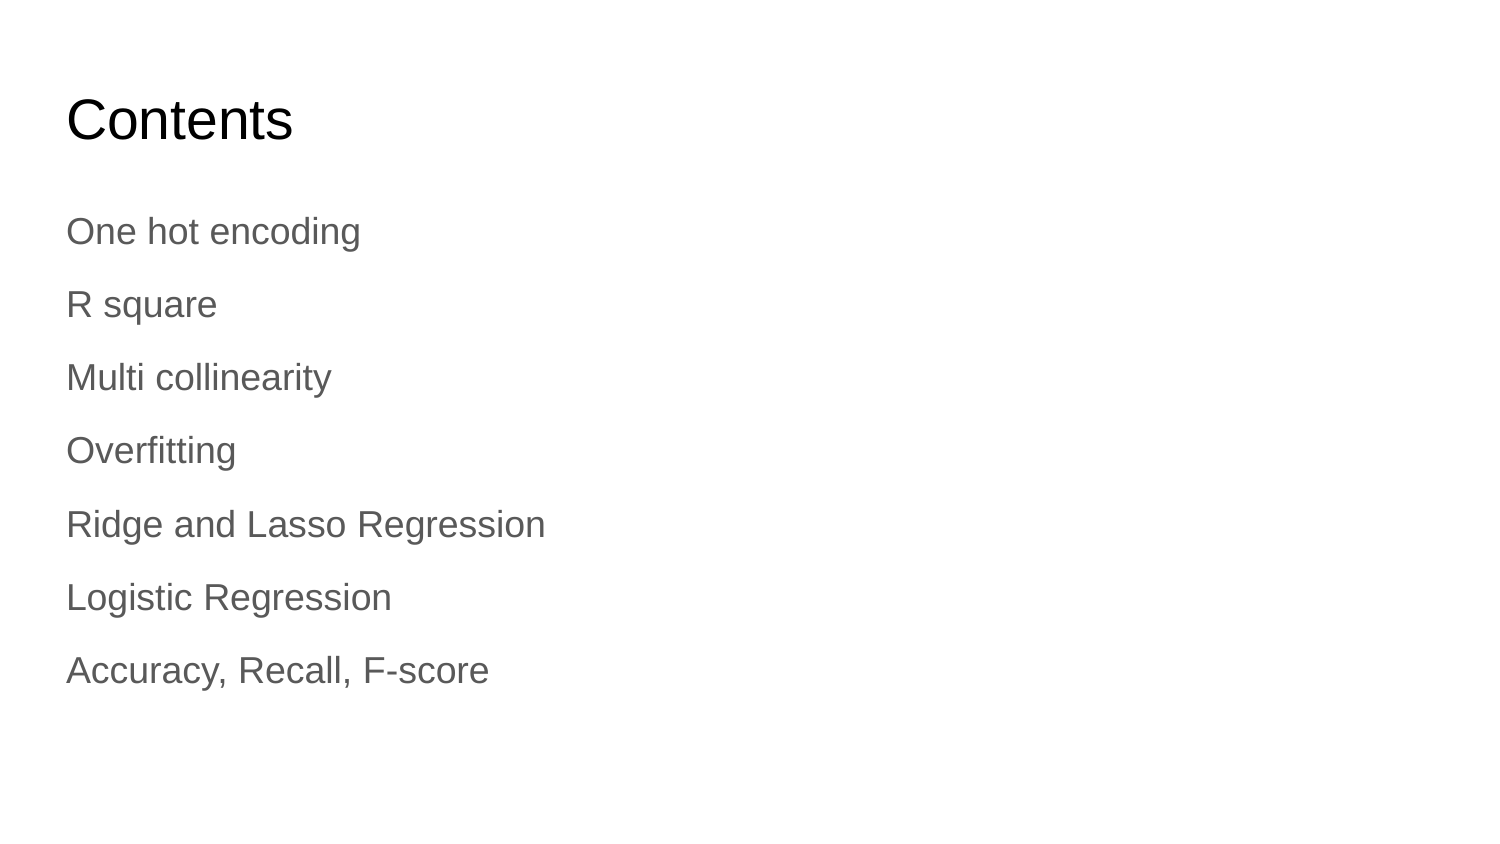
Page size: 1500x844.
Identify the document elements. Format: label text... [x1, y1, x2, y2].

title Contents [51, 72, 1449, 167]
list One hot encoding R square Multi collinearity Overfitting Ridge and Lasso Regression Logistic Regression Accuracy, Recall, F-score [51, 189, 1449, 750]
